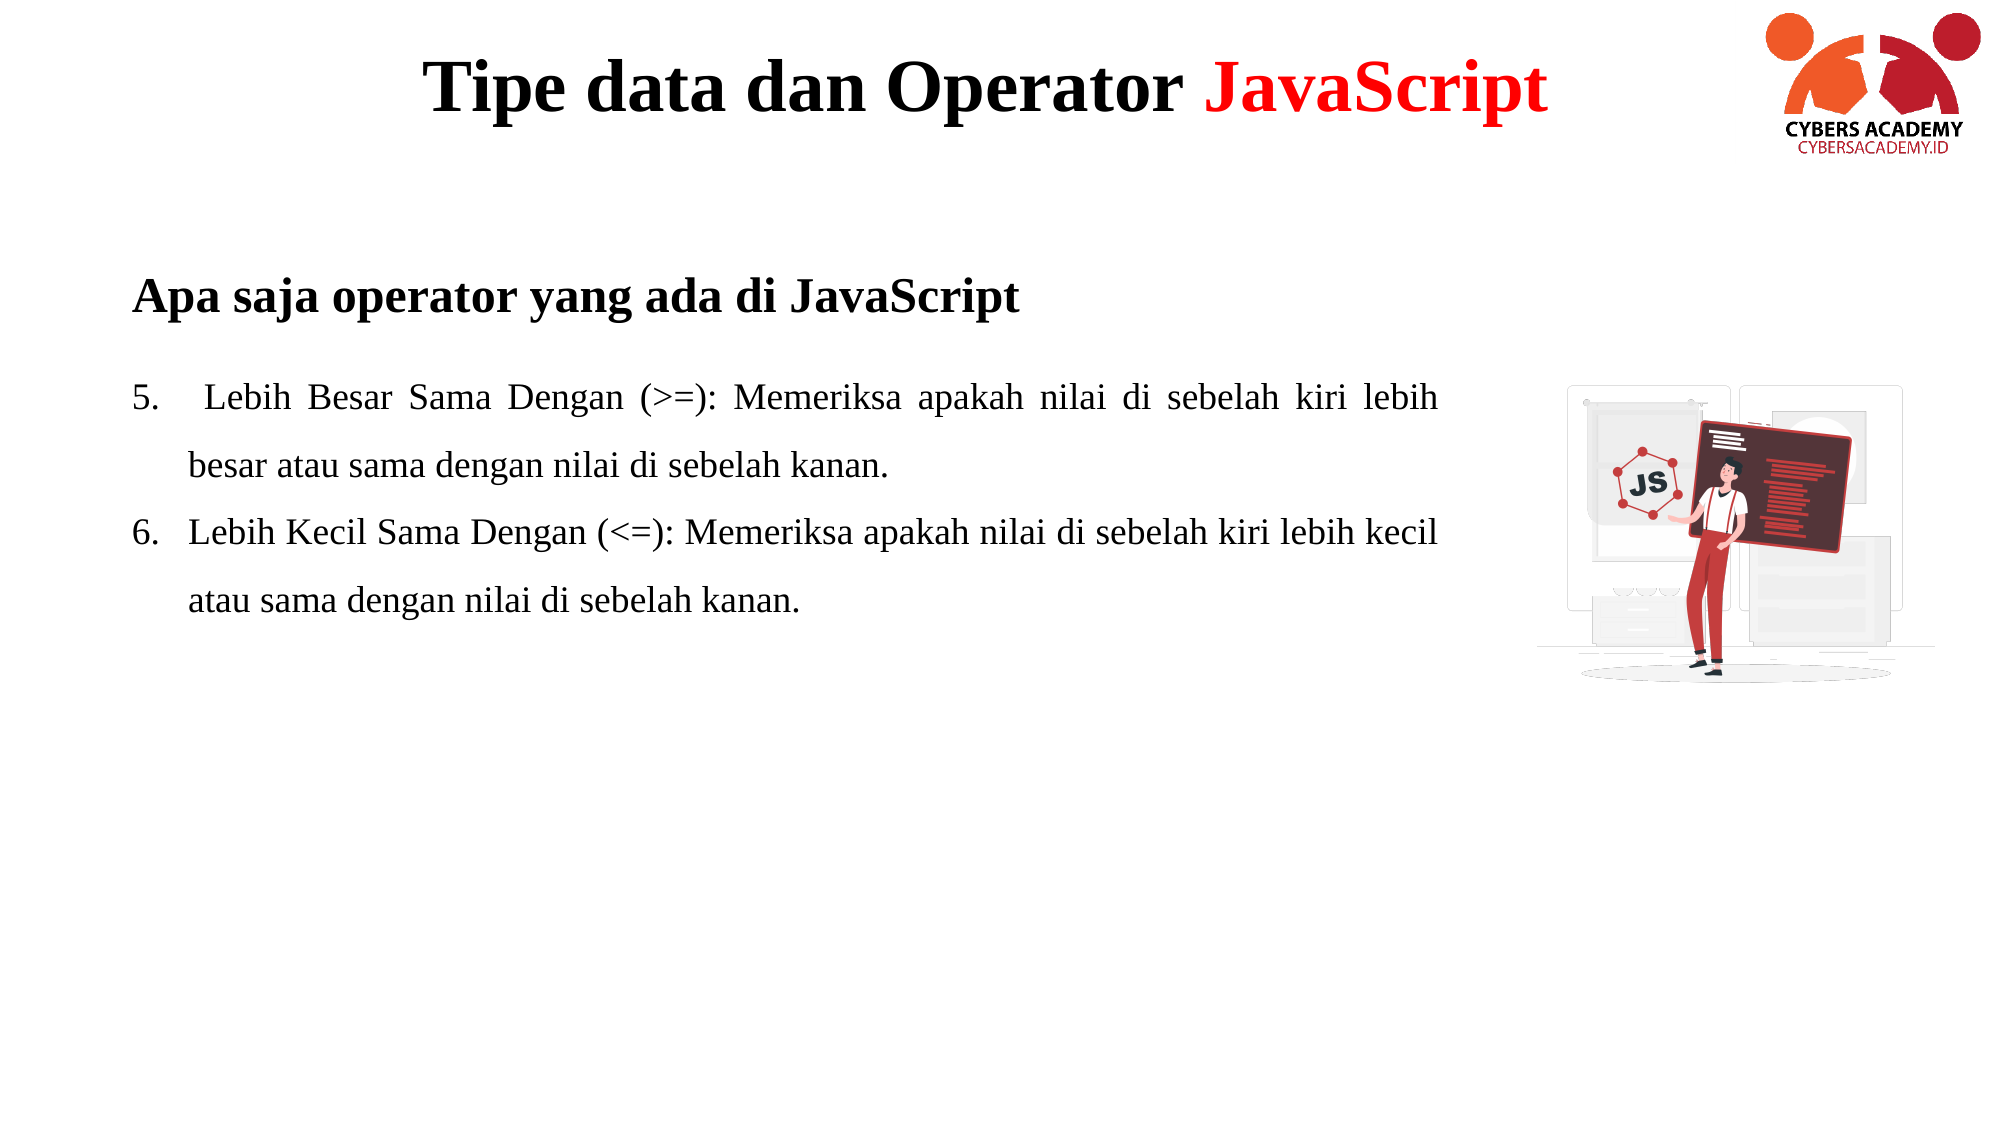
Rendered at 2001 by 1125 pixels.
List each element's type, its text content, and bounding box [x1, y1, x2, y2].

text_box Apa saja operator yang ada di JavaScript [116, 250, 1264, 330]
picture [1735, 1, 2000, 164]
picture [1536, 342, 1935, 740]
text_box Tipe data dan Operator JavaScript [407, 29, 1593, 135]
text_box Lebih Besar Sama Dengan (>=): Memeriksa apakah nilai di sebelah kiri lebih besar atau sama dengan nilai di sebelah kanan. Lebih Kecil Sama Dengan (<=): Memeriksa apakah nilai di sebelah kiri lebih kecil atau sama dengan nilai di sebelah kanan. [116, 342, 1456, 628]
